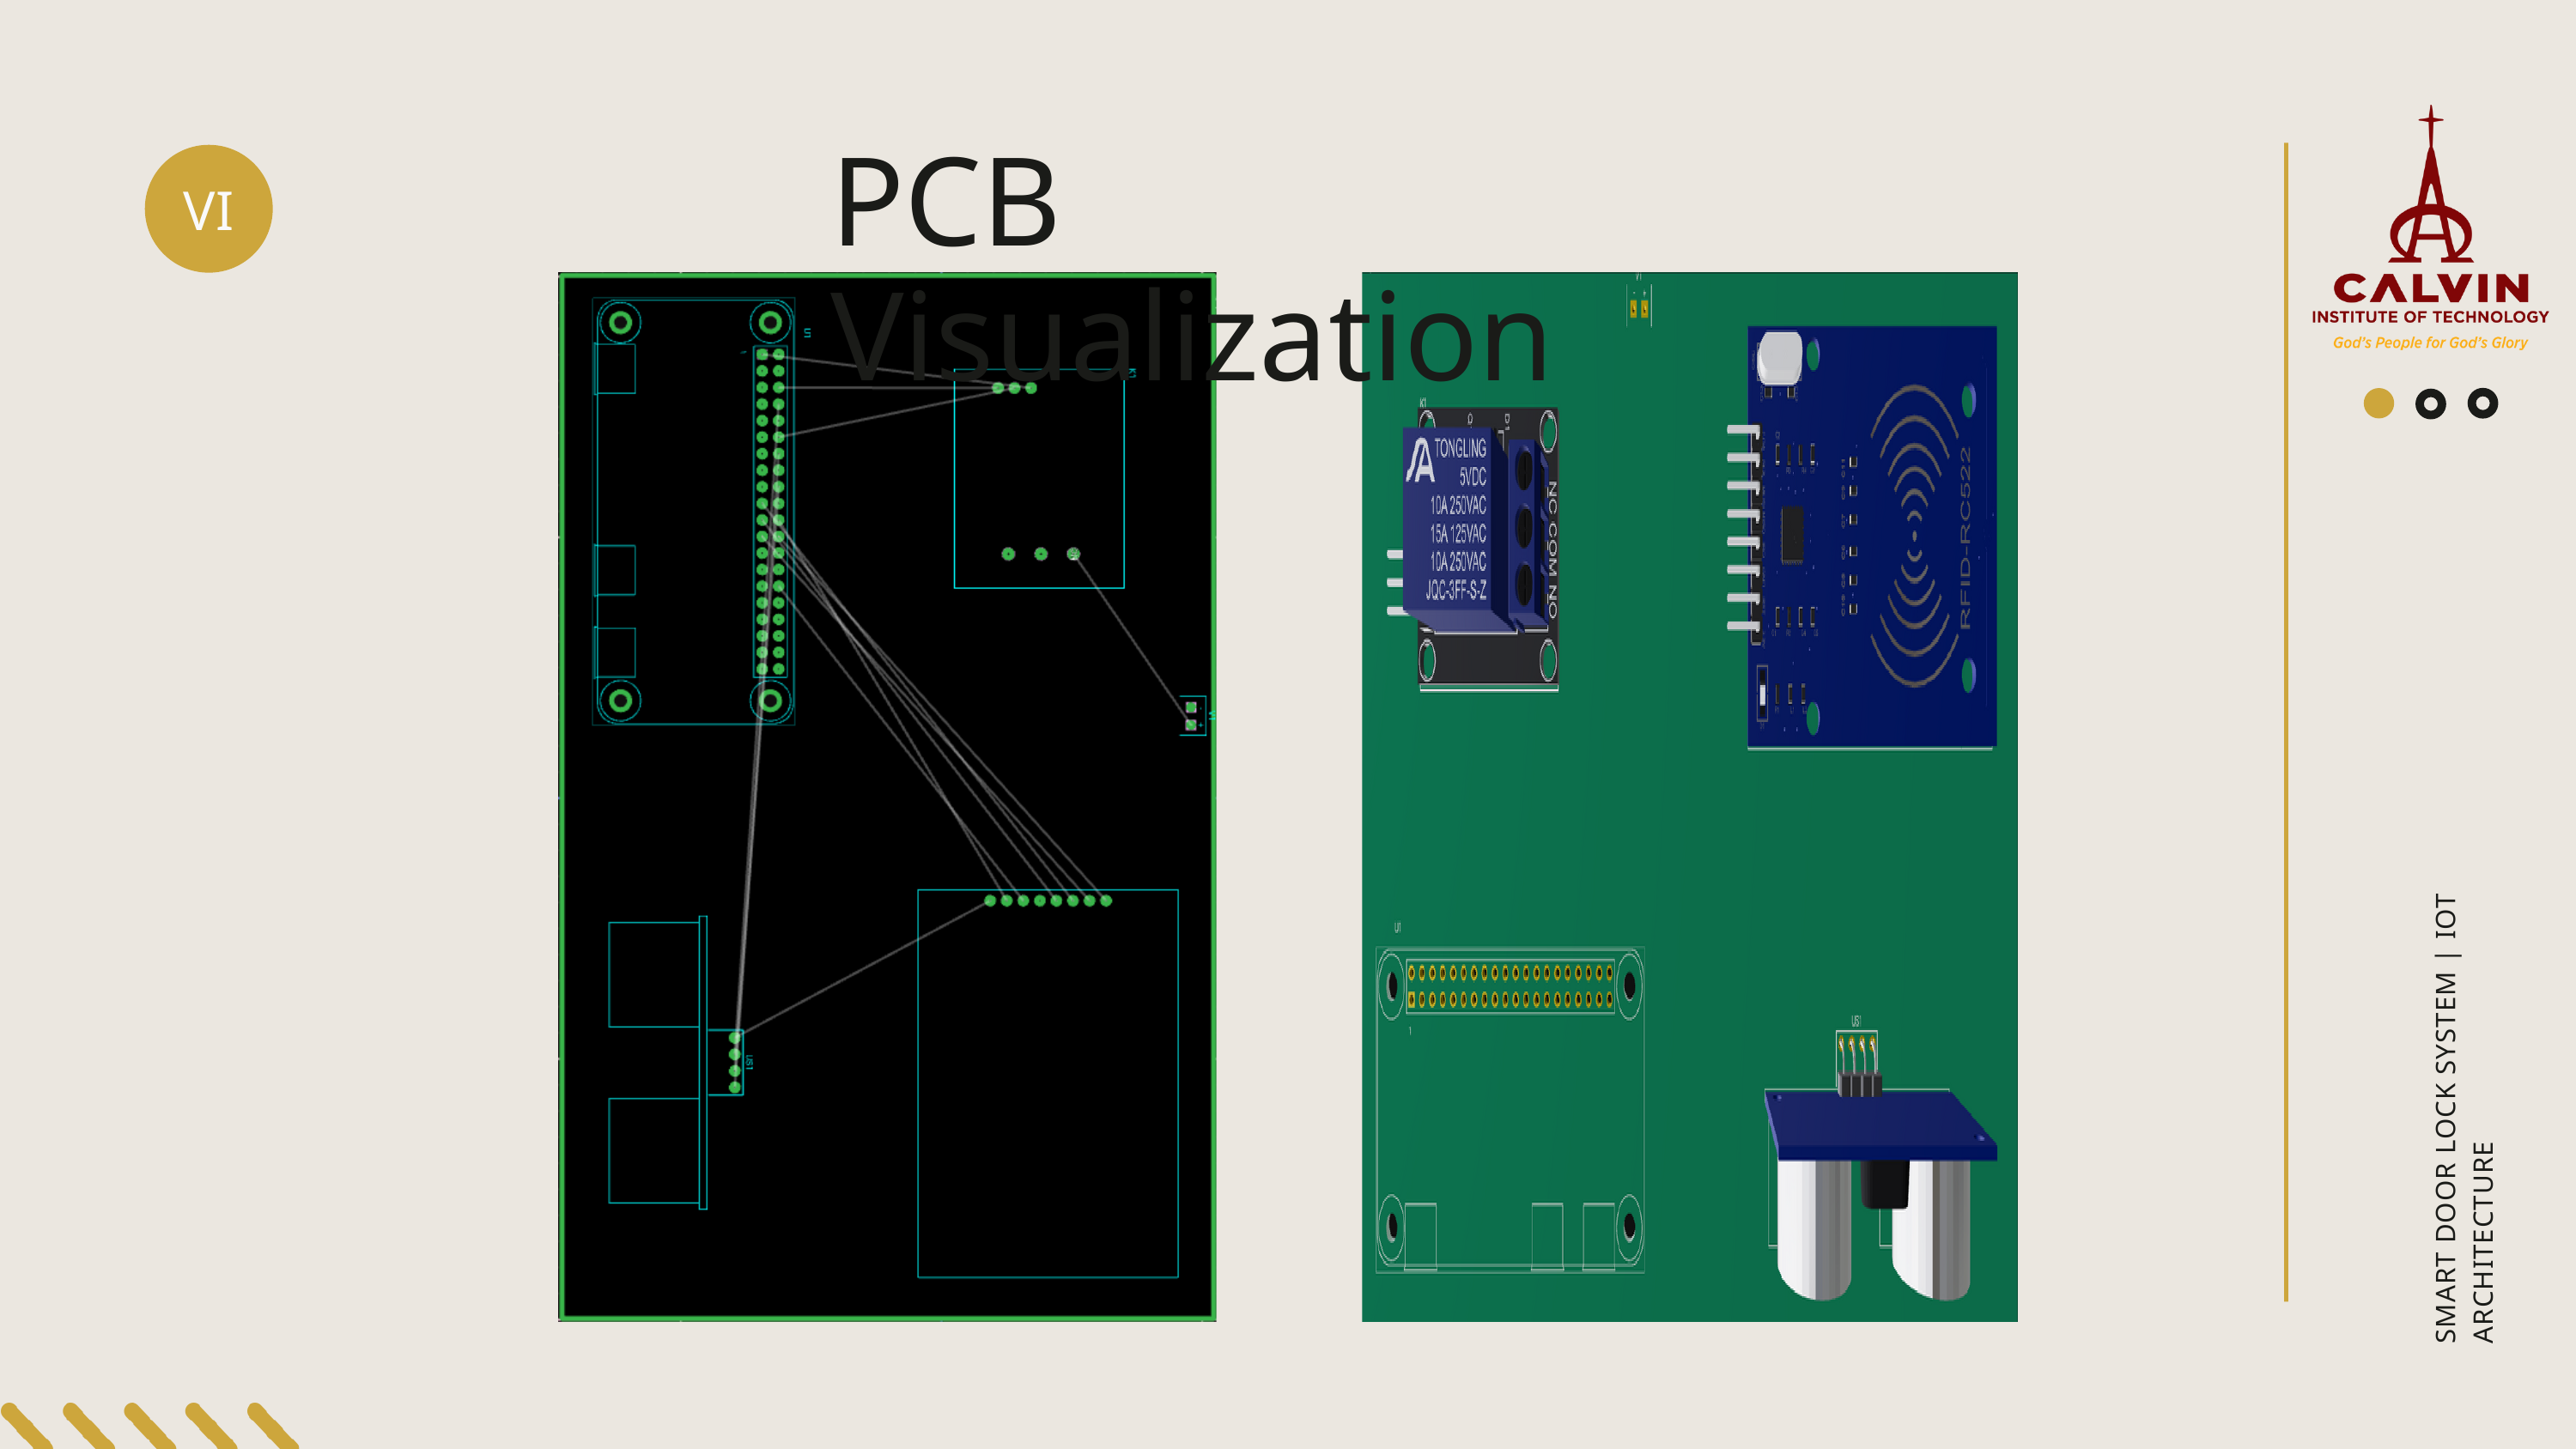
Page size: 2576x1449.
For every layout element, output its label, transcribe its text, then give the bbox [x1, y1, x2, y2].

text_box [0, 1402, 300, 1449]
text_box SMART DOOR LOCK SYSTEM | IOT ARCHITECTURE [2422, 683, 2499, 1344]
text_box [558, 272, 1217, 1322]
text_box PCB Visualization [830, 135, 1727, 405]
text_box [2312, 105, 2549, 350]
text_box [1362, 272, 2018, 1322]
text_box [144, 144, 273, 273]
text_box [2363, 387, 2499, 420]
